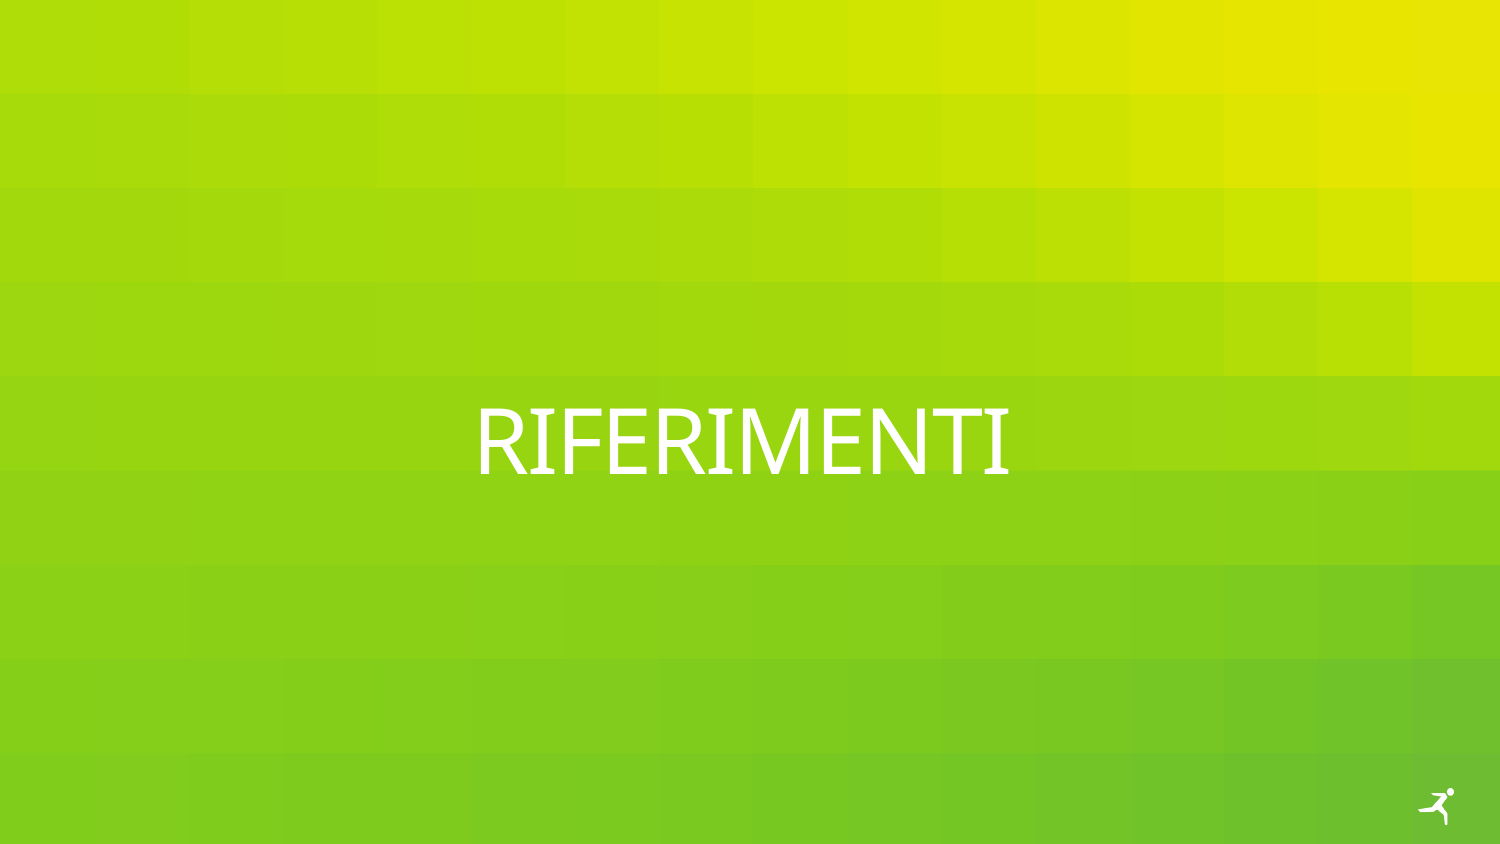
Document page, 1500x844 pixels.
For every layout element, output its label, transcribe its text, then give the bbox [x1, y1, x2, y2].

picture [0, 0, 1500, 844]
title RIFERIMENTI [128, 225, 1372, 493]
